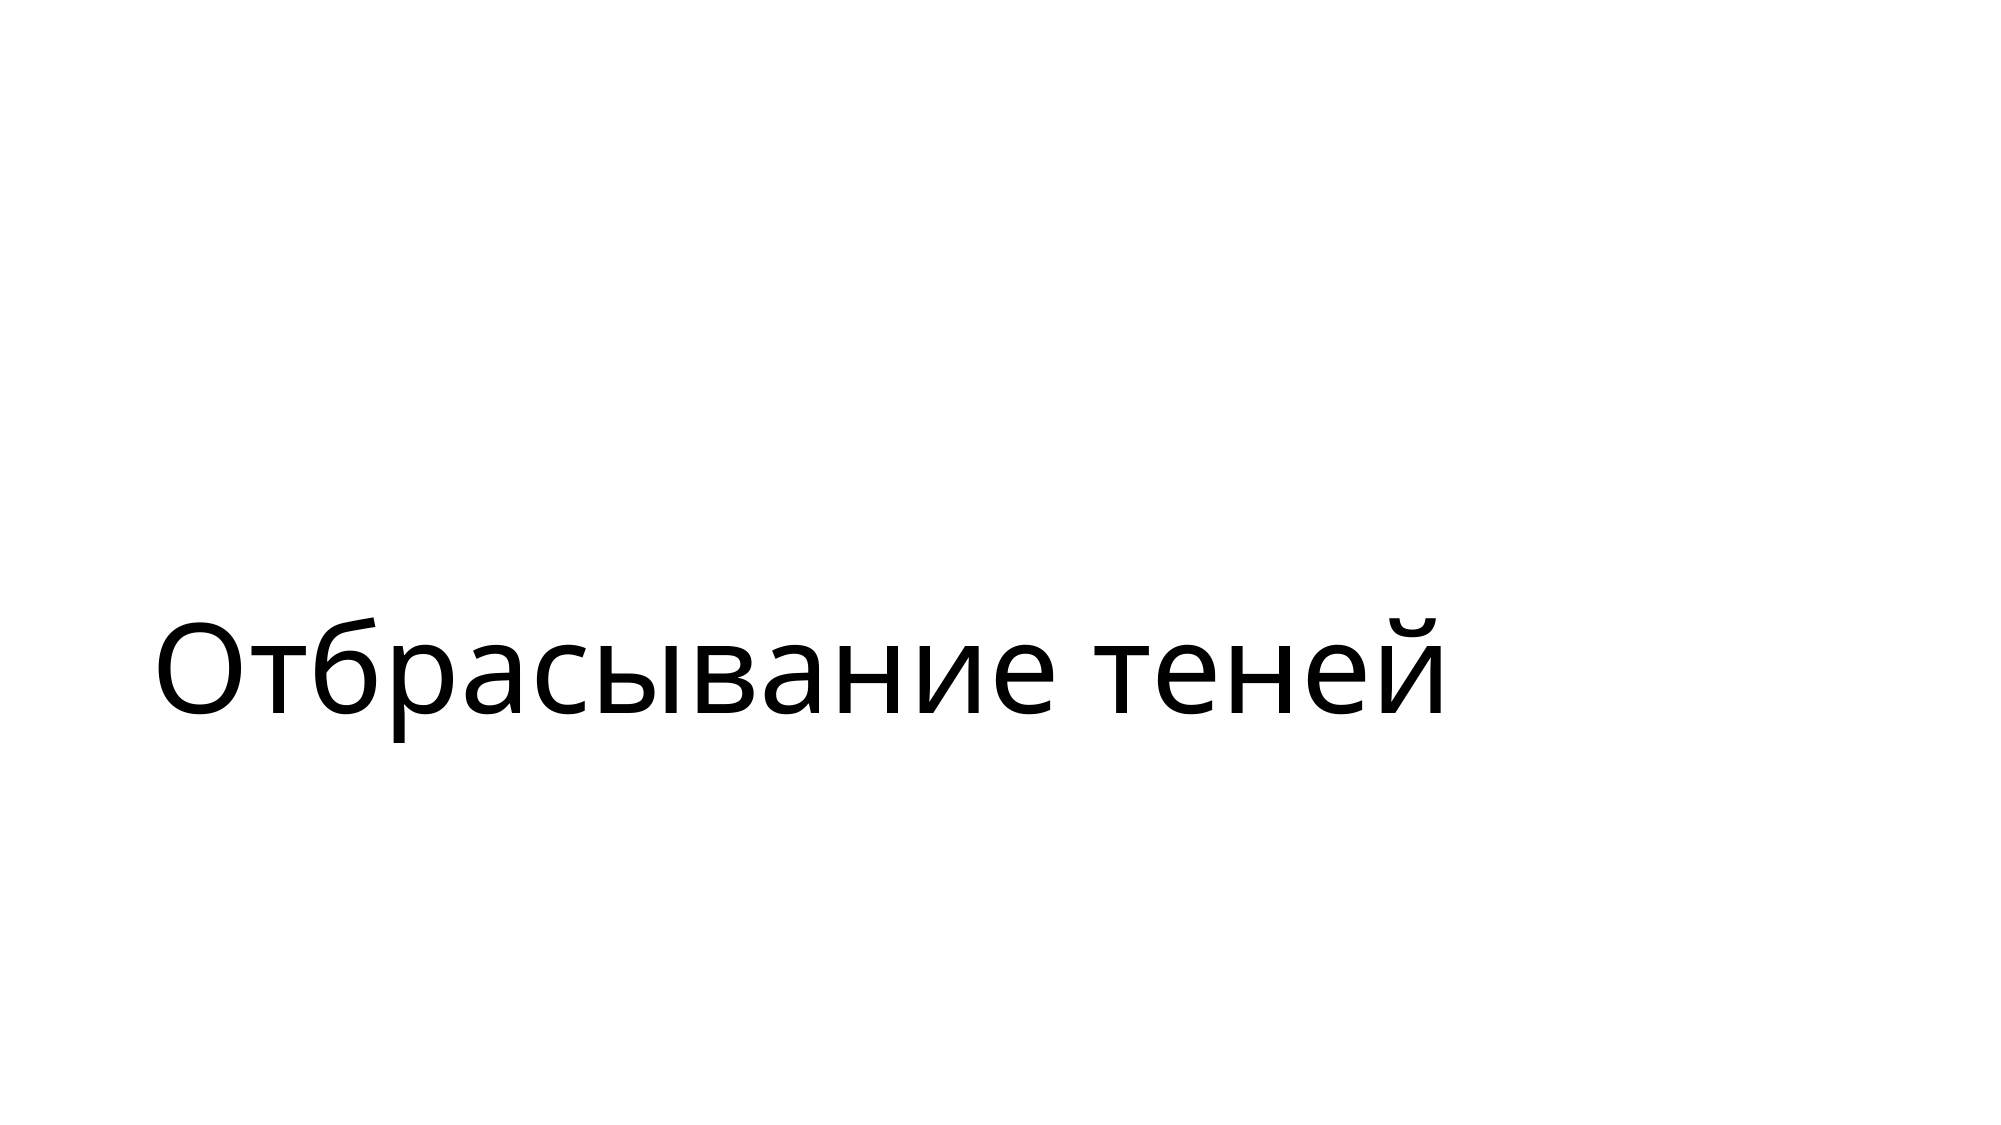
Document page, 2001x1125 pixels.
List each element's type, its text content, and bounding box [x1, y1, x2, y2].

title Отбрасывание теней [136, 280, 1862, 749]
